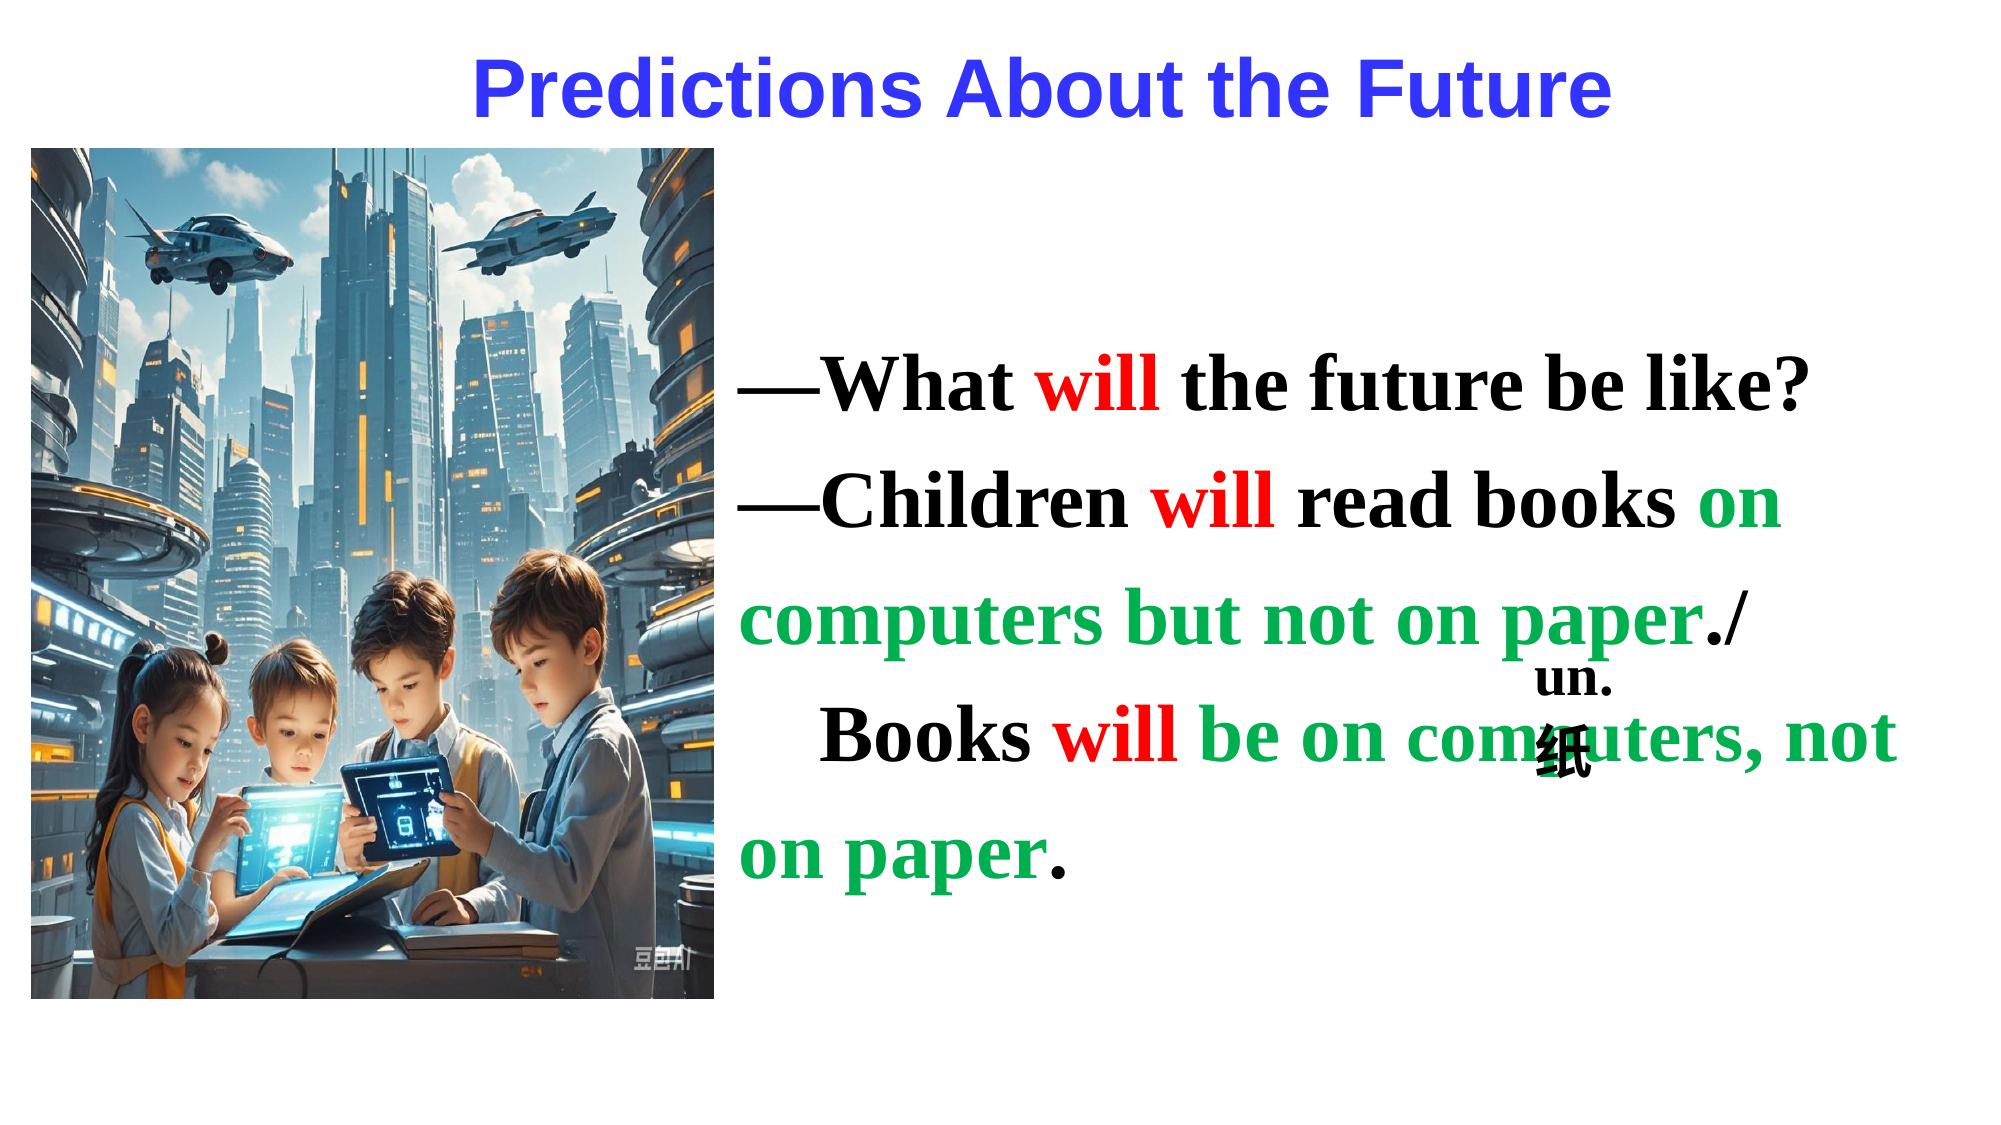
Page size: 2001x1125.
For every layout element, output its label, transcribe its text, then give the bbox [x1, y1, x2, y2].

text_box —What will the future be like? —Children will read books on computers but not on paper./ Books will be on computers, not on paper. [723, 302, 1975, 903]
text_box un. 纸 [1519, 621, 1709, 793]
text_box Predictions About the Future [456, 7, 1697, 142]
picture [31, 148, 714, 999]
